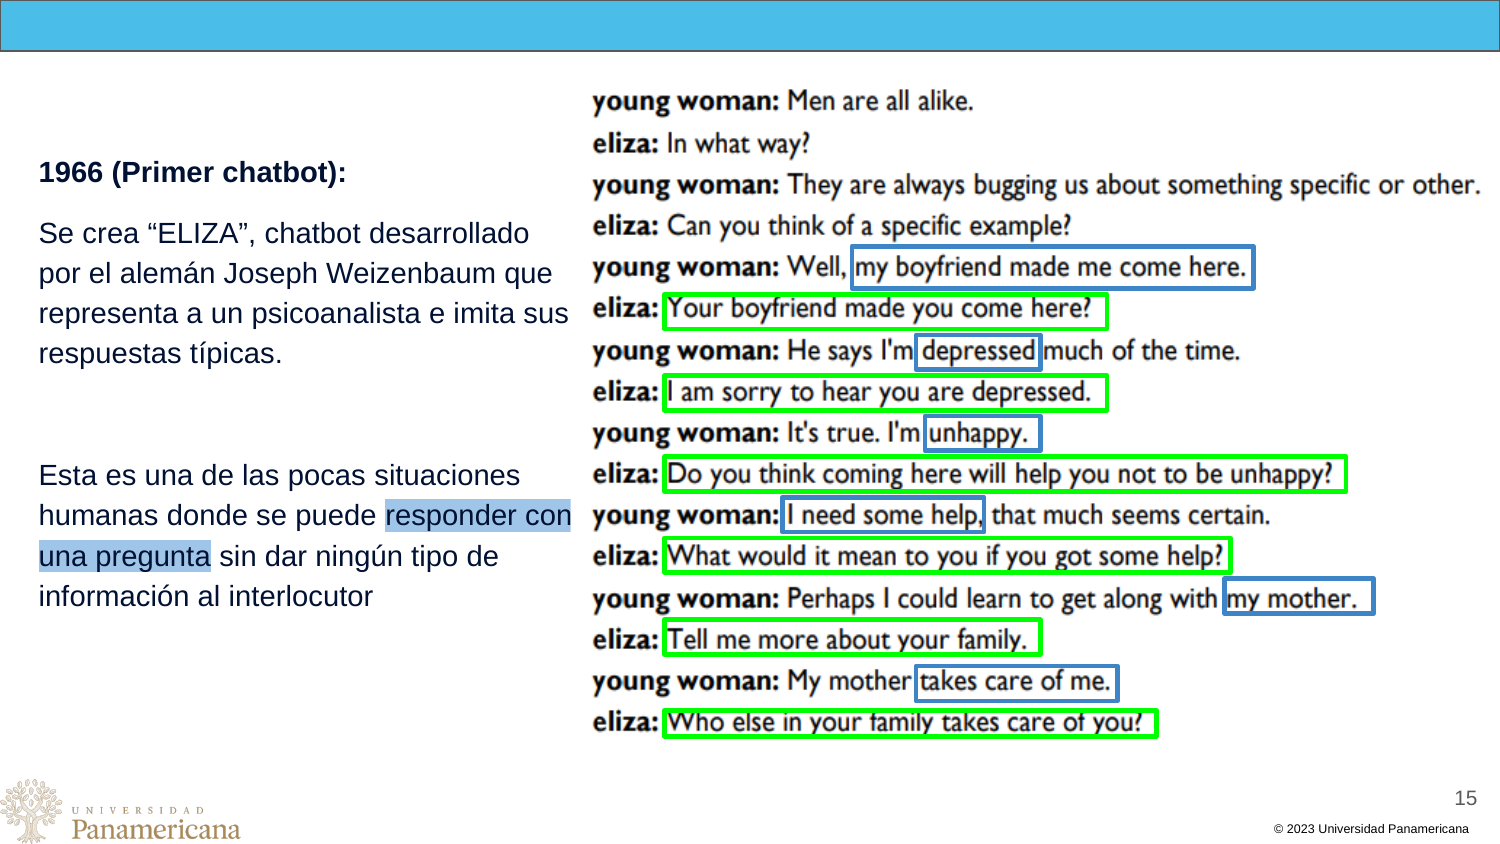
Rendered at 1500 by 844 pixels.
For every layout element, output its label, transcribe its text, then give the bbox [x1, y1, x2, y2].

picture [0, 779, 241, 844]
text_box 1966 (Primer chatbot): Se crea “ELIZA”, chatbot desarrollado por el alemán Joseph Weizenbaum que representa a un psicoanalista e imita sus respuestas típicas. Esta es una de las pocas situaciones humanas donde se puede responder con una pregunta sin dar ningún tipo de información al interlocutor [23, 132, 590, 790]
picture [570, 77, 1493, 744]
slide_number ‹#› [1402, 764, 1493, 830]
